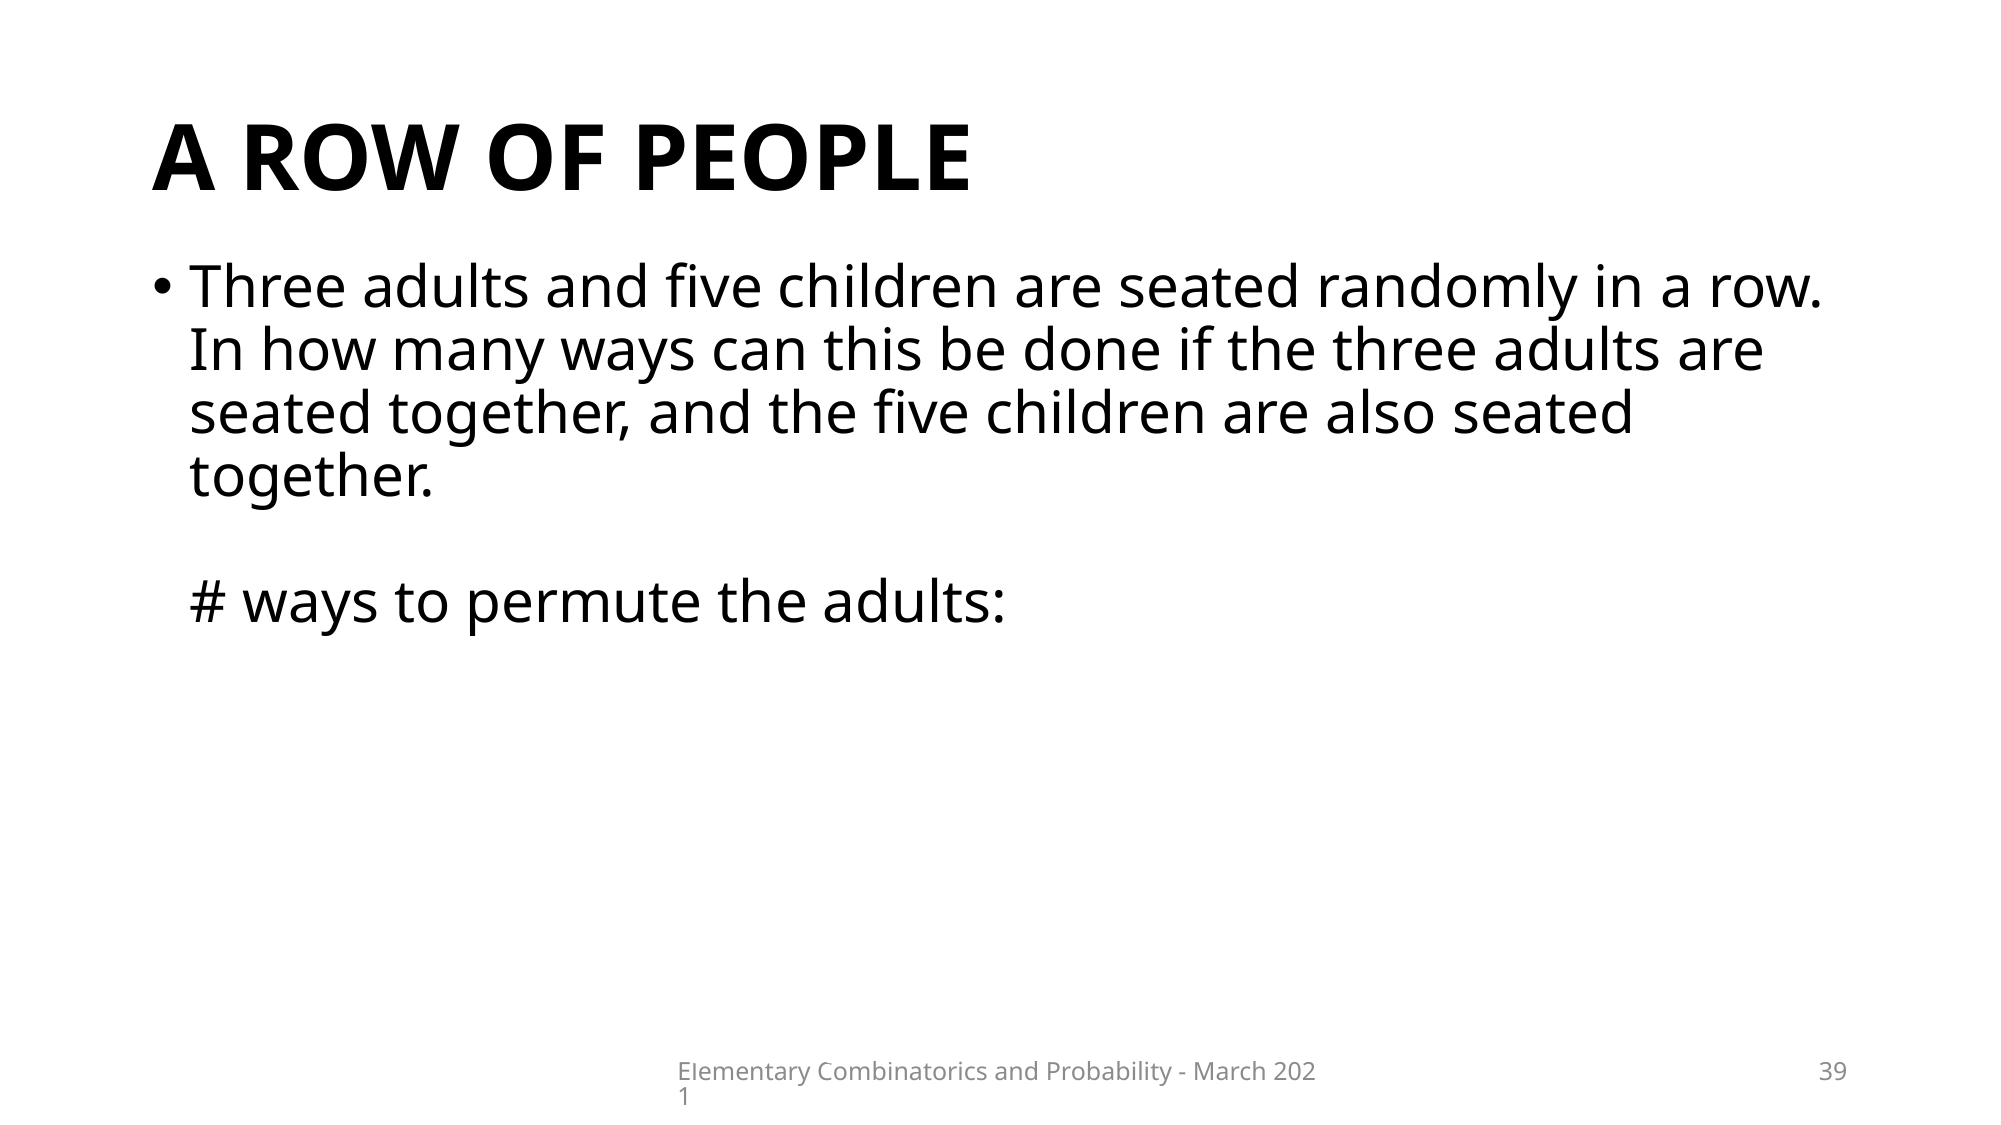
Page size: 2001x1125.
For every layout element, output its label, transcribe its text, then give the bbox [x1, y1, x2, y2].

title A ROW OF PEOPLE [137, 52, 1863, 270]
slide_number 39 [1412, 1042, 1863, 1103]
footer Elementary Combinatorics and Probability - March 2021 [662, 1042, 1338, 1103]
